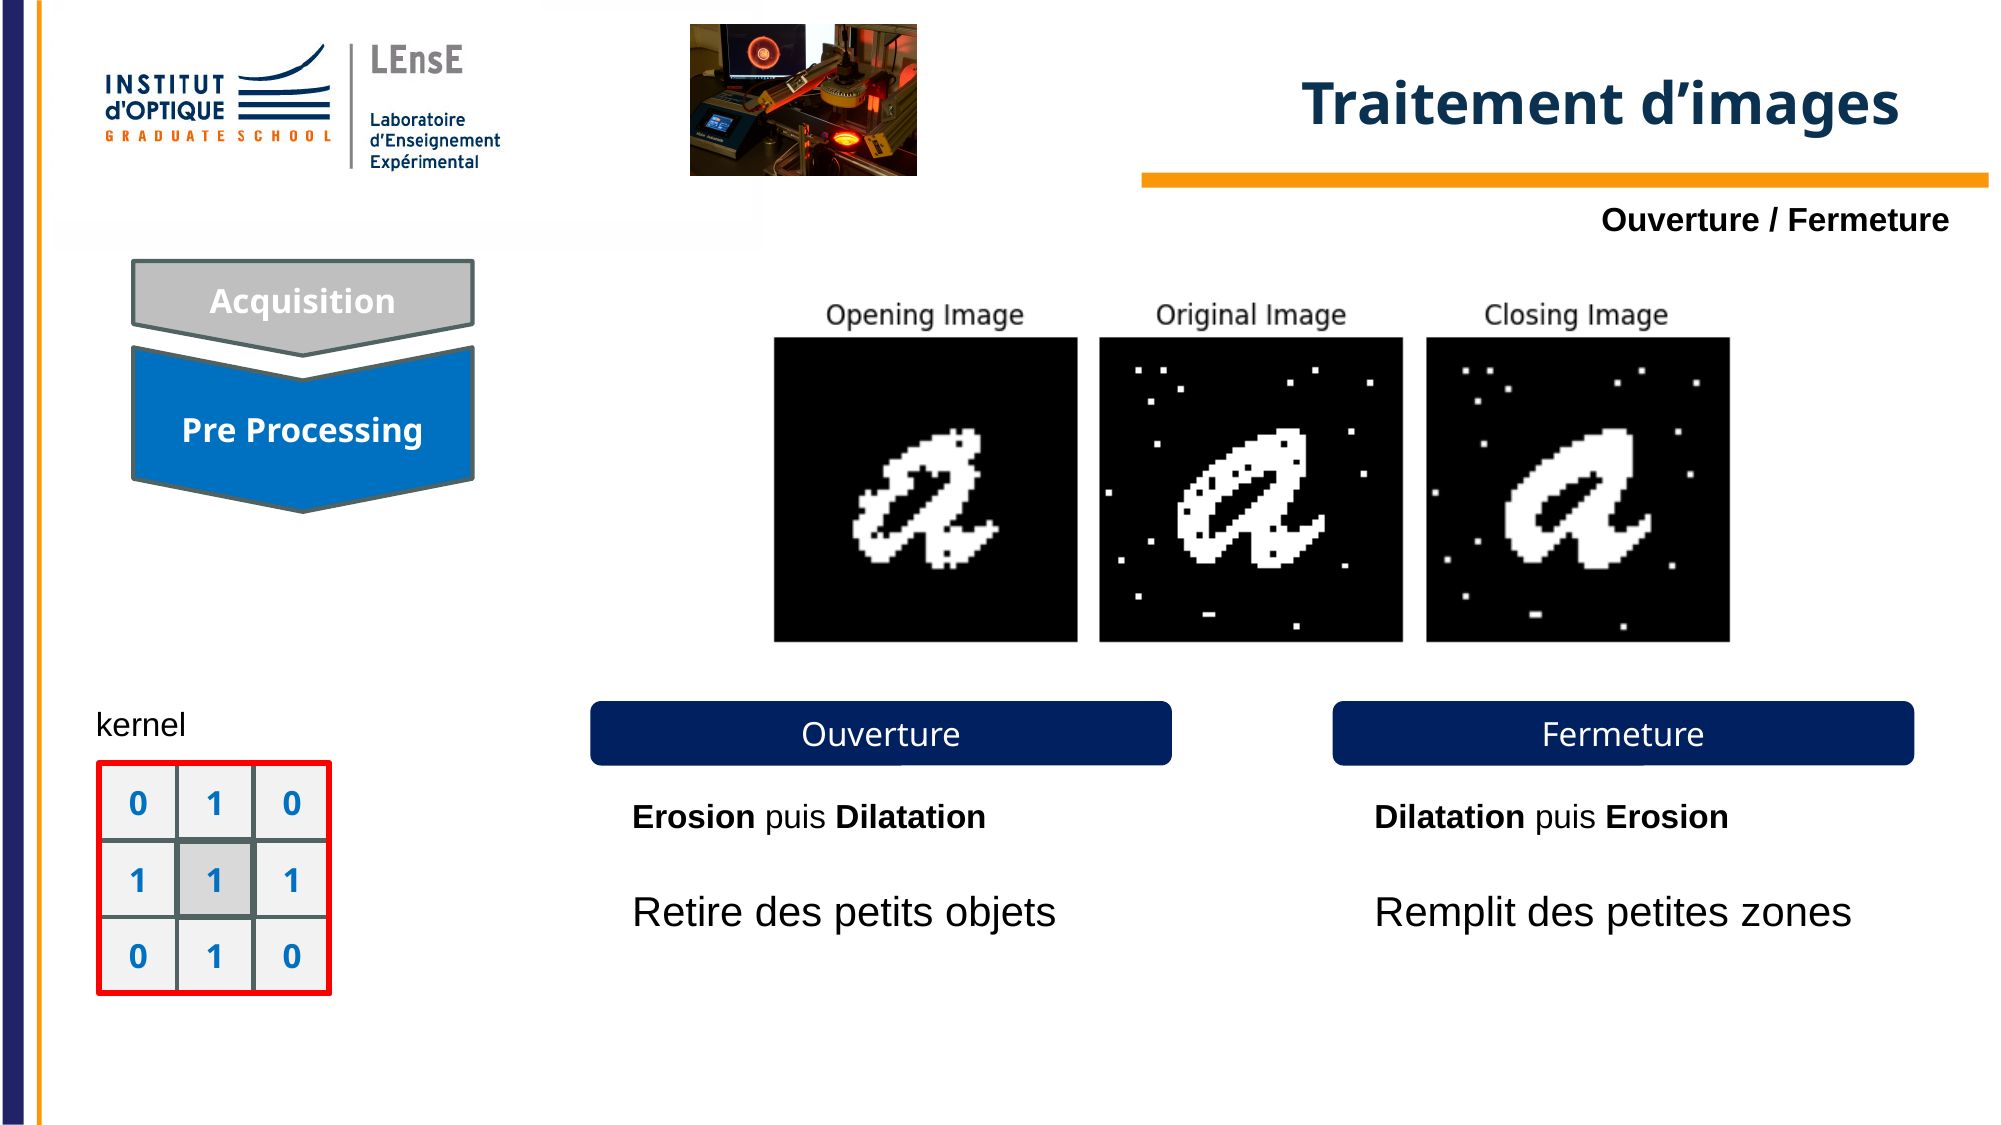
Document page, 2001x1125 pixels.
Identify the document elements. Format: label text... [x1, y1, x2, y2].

text_box Pre Processing [131, 345, 475, 514]
text_box [97, 761, 331, 995]
text_box 1 [175, 838, 256, 919]
text_box kernel [81, 695, 273, 751]
text_box Fermeture [1330, 698, 1917, 768]
picture [765, 292, 1738, 647]
text_box [1141, 172, 1989, 188]
text_box Erosion puis Dilatation Retire des petits objets [617, 787, 1145, 943]
picture [51, 0, 917, 250]
title Traitement d’images [922, 45, 1916, 158]
text_box Acquisition [131, 258, 475, 358]
text_box Ouverture / Fermeture [1448, 191, 1966, 246]
text_box Ouverture [588, 698, 1175, 768]
text_box [55, 11, 752, 220]
text_box Dilatation puis Erosion Remplit des petites zones [1359, 787, 1888, 943]
